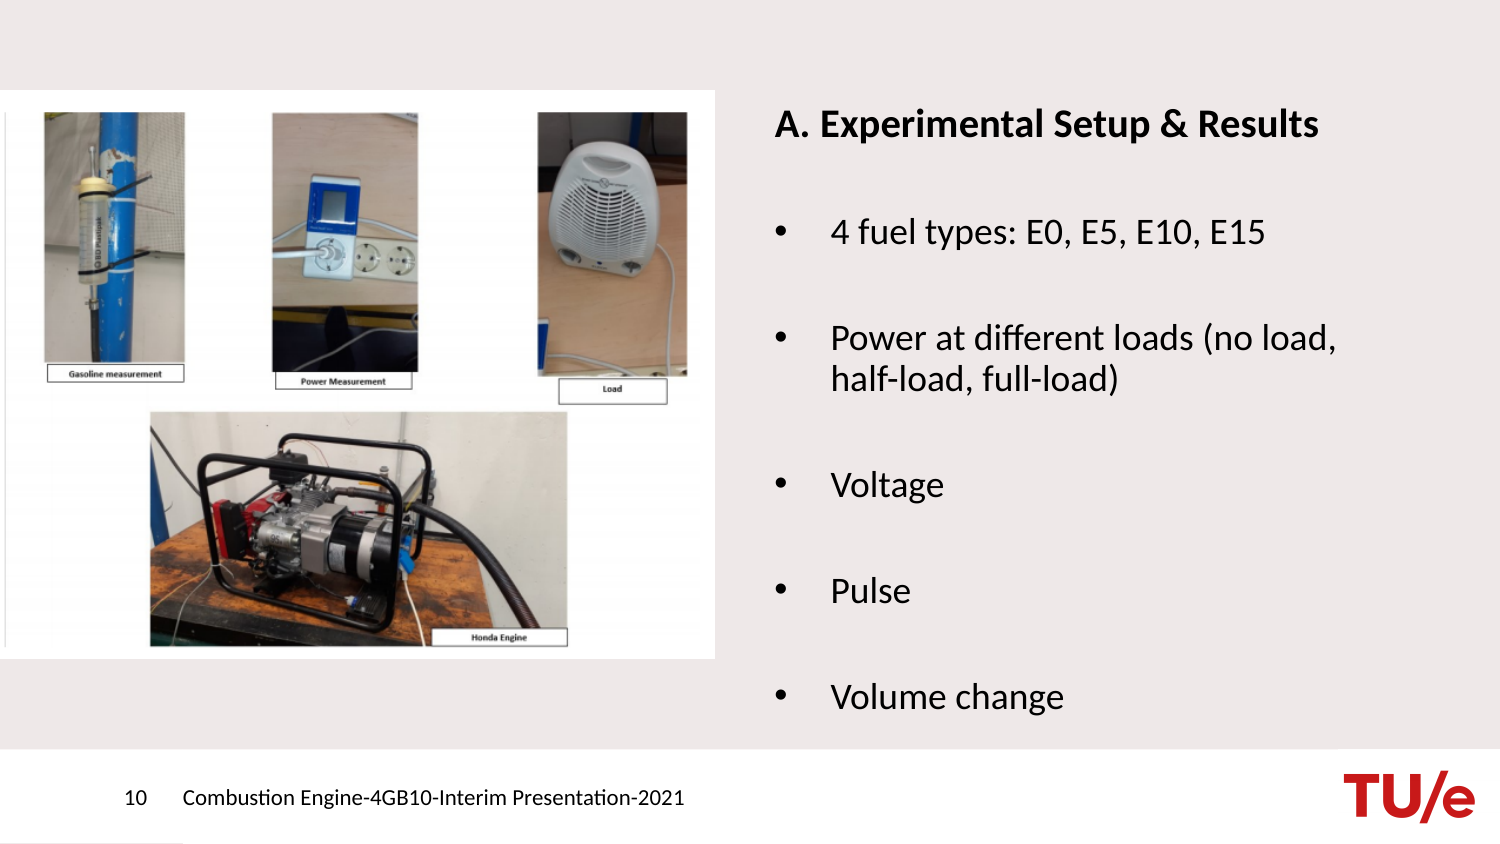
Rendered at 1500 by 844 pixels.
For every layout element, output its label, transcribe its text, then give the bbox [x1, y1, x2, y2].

list 4 fuel types: E0, E5, E10, E15 Power at different loads (no load, half-load, full-load) Voltage Pulse Volume change [774, 212, 1365, 721]
slide_number 10 [0, 749, 183, 844]
footer Combustion Engine-4GB10-Interim Presentation-2021 [183, 749, 1339, 844]
picture [1339, 749, 1500, 844]
picture [0, 90, 715, 659]
title A. Experimental Setup & Results [774, 96, 1366, 217]
